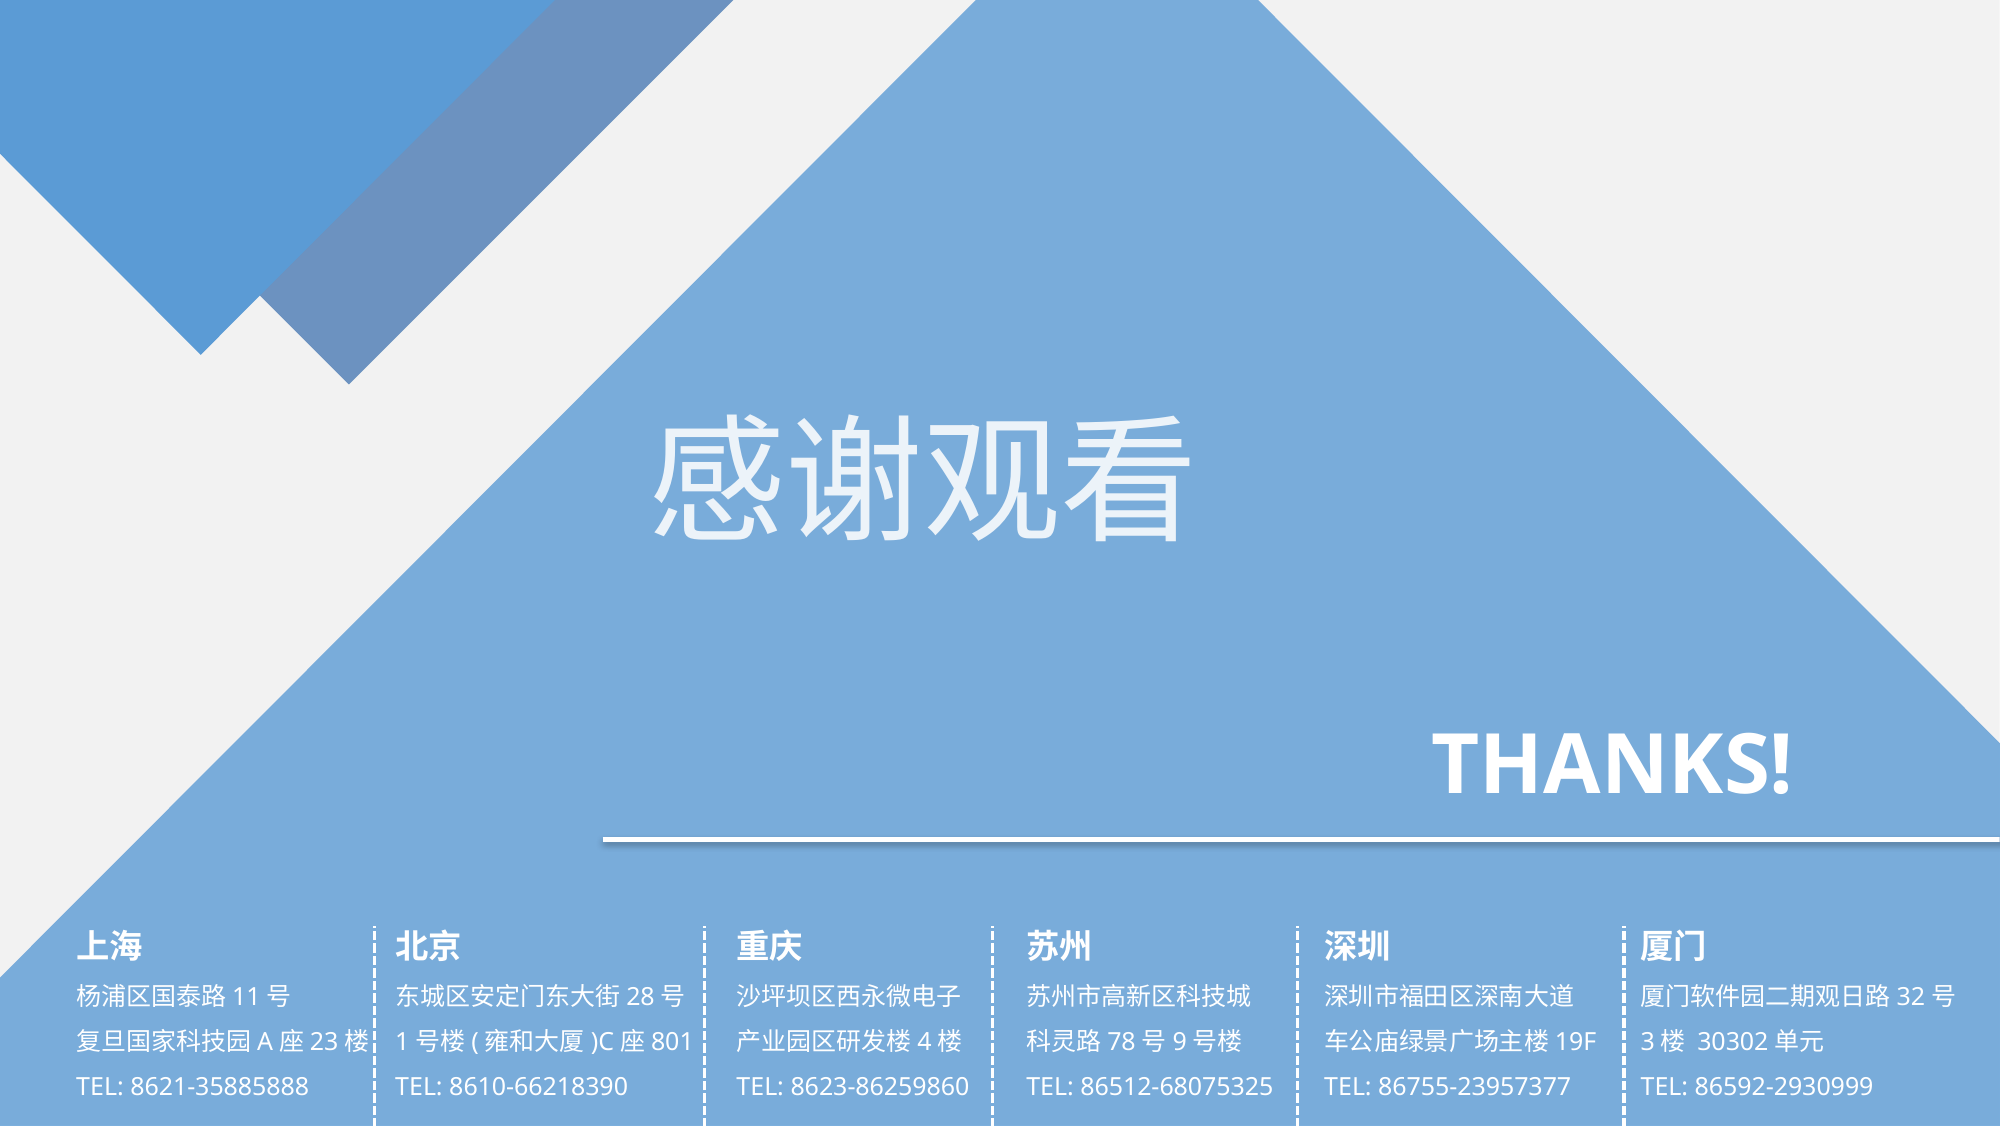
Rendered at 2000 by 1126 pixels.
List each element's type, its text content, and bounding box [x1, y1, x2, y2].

text_box 感谢观看 [633, 302, 1905, 565]
